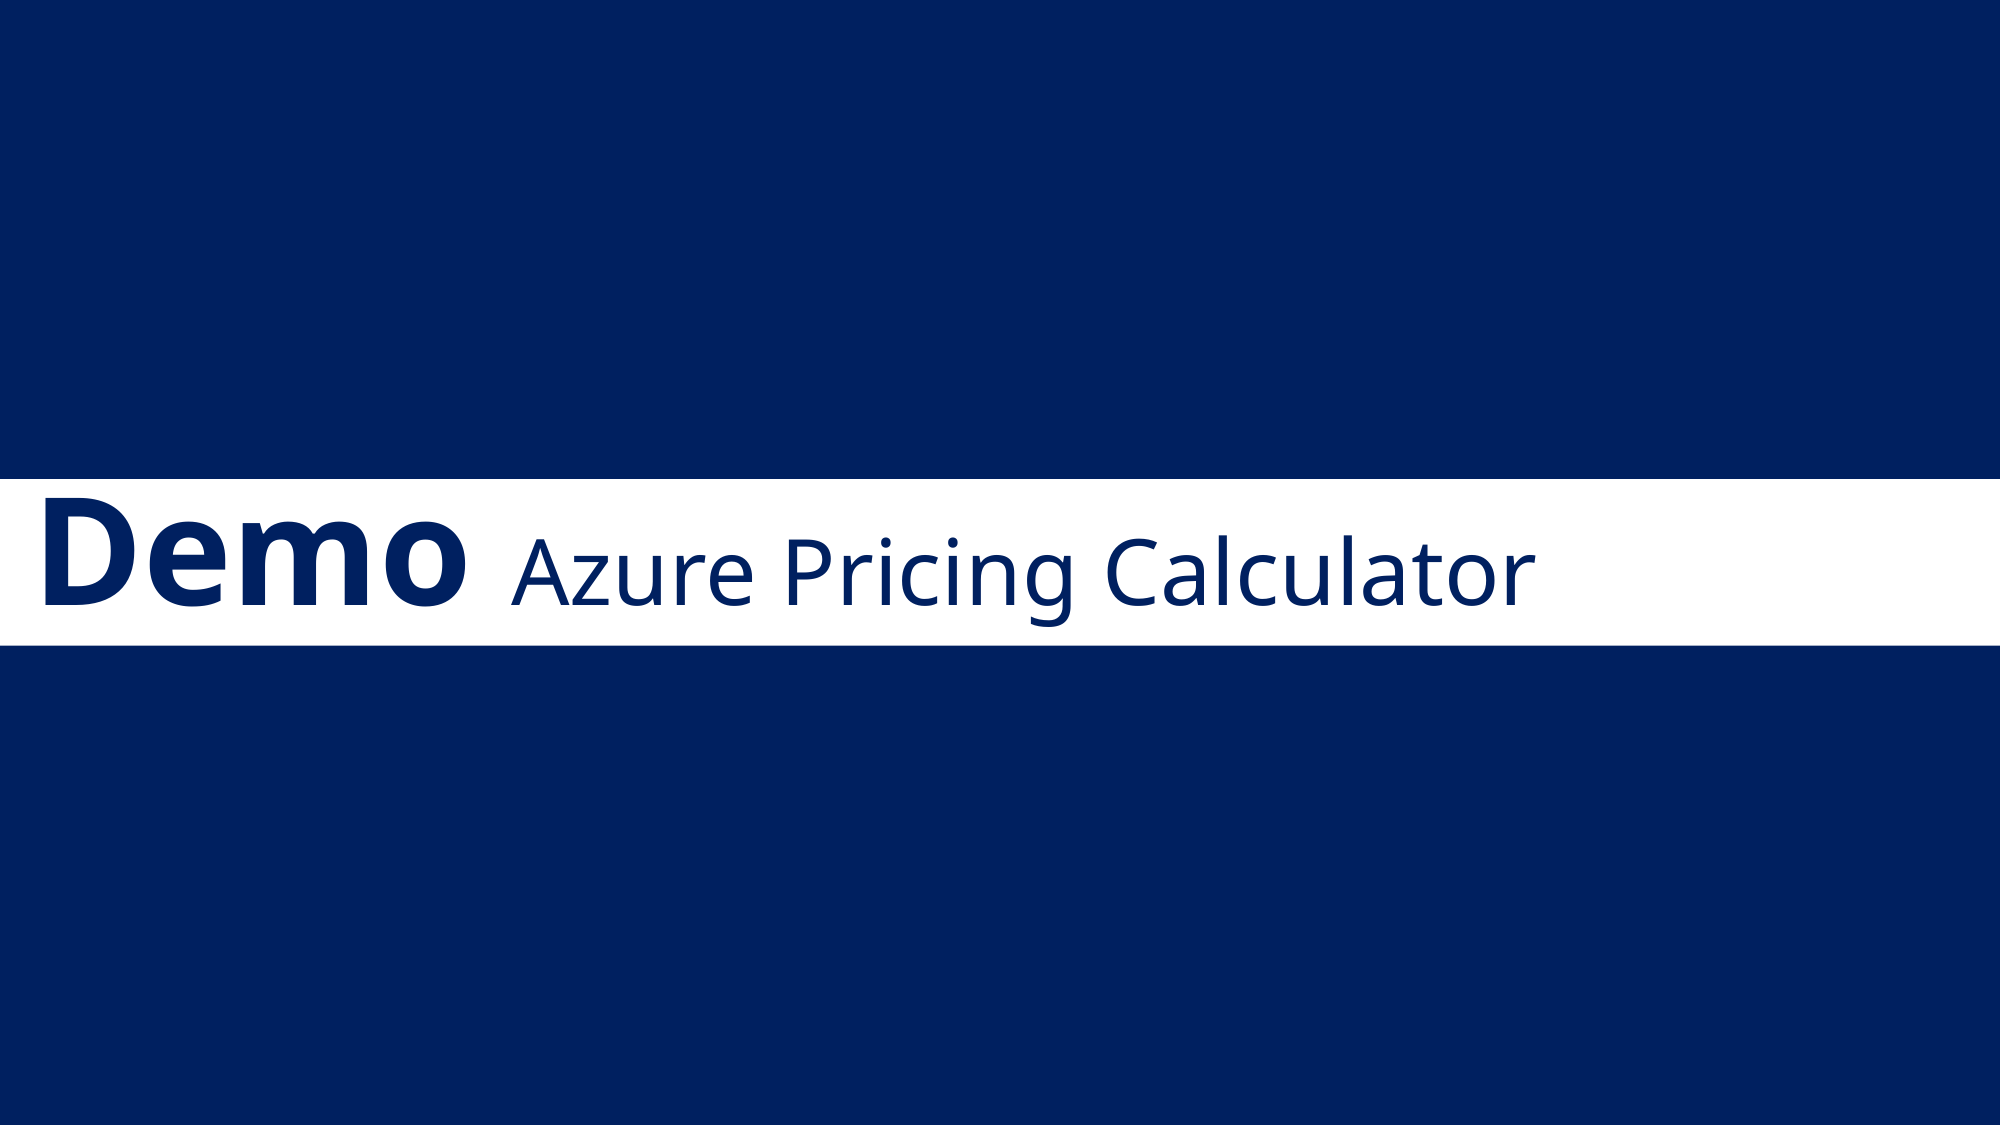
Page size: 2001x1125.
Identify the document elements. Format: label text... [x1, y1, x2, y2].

text_box [0, 478, 2000, 647]
title Demo Azure Pricing Calculator [17, 479, 2000, 646]
